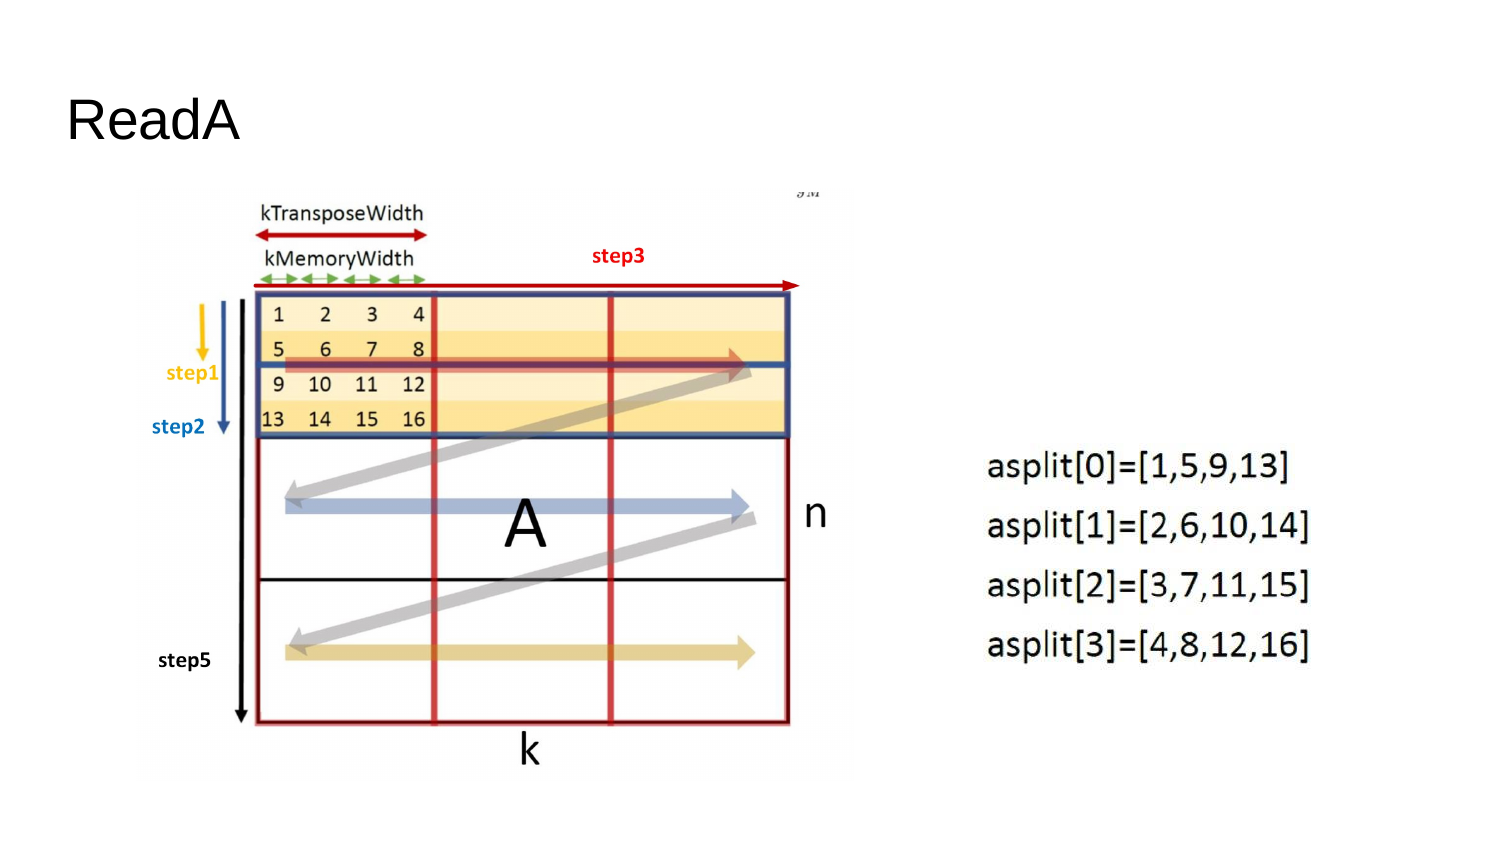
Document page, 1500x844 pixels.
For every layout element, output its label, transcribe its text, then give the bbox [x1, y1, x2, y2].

picture [135, 188, 854, 782]
picture [967, 427, 1320, 678]
title ReadA [51, 72, 1449, 167]
